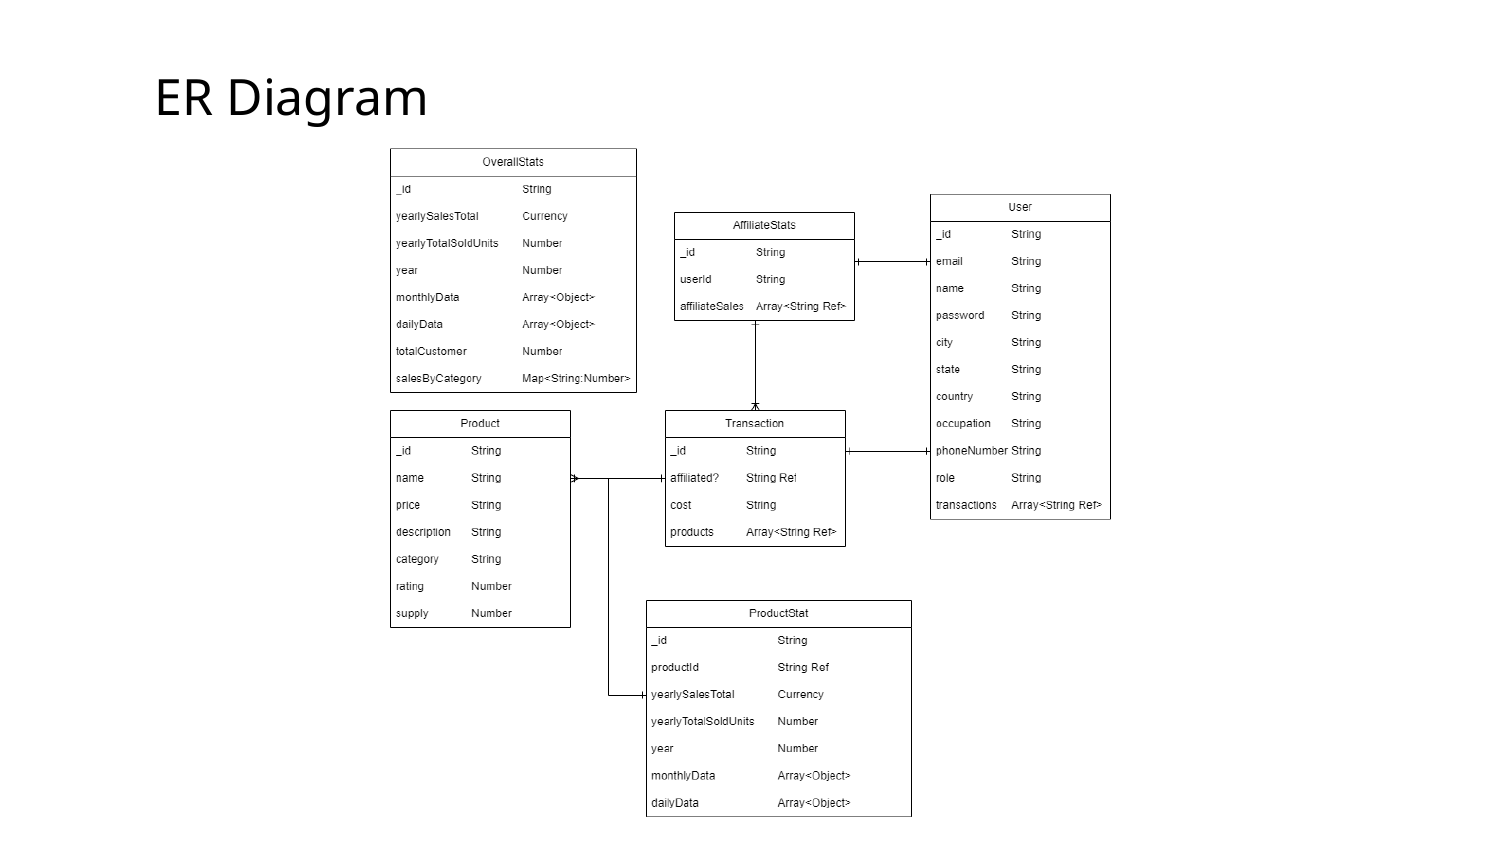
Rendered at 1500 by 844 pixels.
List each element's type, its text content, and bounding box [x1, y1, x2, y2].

title ER Diagram [139, 60, 791, 130]
picture [380, 138, 1120, 826]
